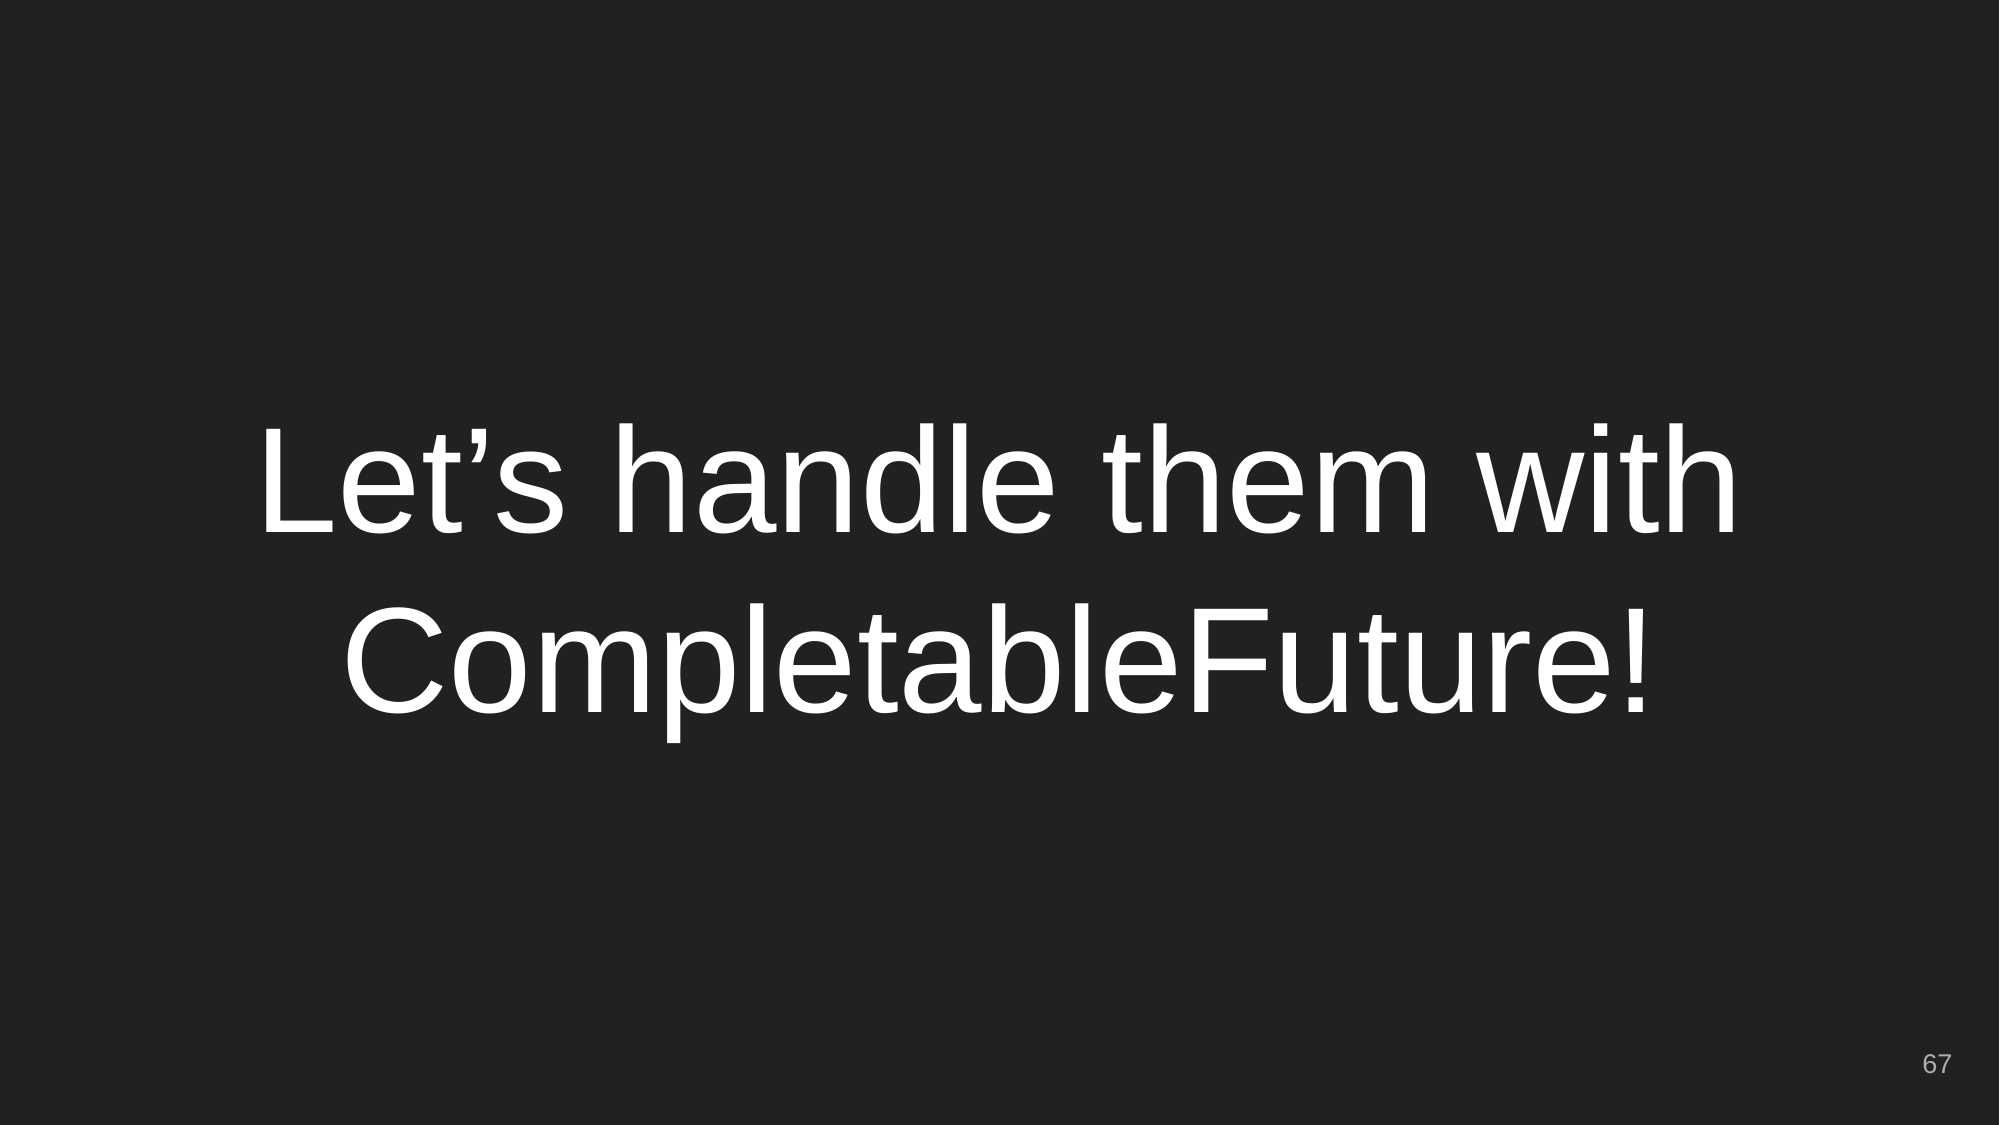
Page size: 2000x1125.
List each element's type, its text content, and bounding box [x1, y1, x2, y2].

title Let’s handle them with CompletableFuture! [68, 470, 1932, 655]
slide_number ‹#› [1852, 1019, 1973, 1106]
